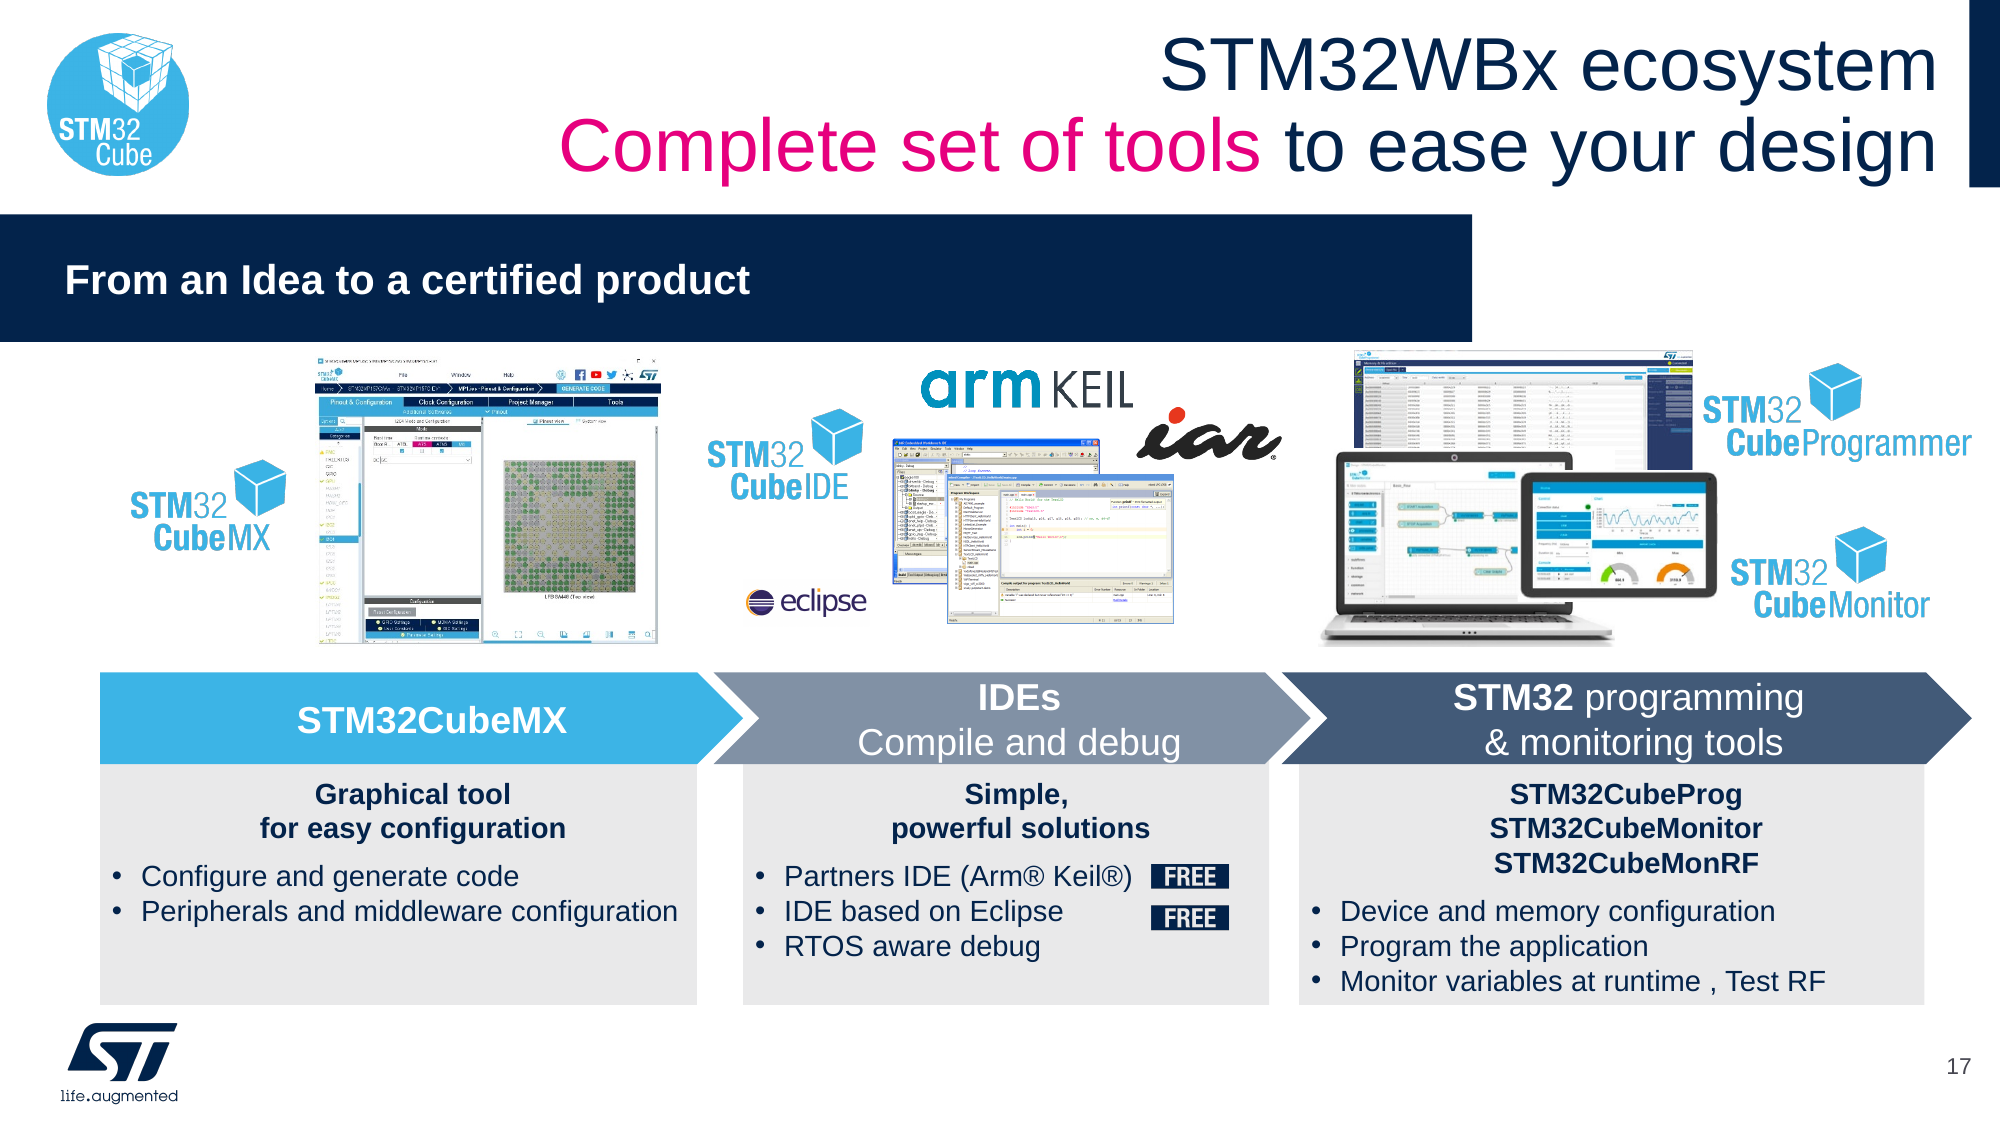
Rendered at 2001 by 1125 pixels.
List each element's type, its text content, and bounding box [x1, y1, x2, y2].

text_box STM32 programming & monitoring tools [1279, 671, 1974, 766]
picture [46, 33, 189, 176]
title STM32WBx ecosystem Complete set of tools to ease your design [49, 0, 1954, 215]
picture [1318, 350, 1983, 647]
text_box IDEs Compile and debug [711, 671, 1313, 766]
text_box From an Idea to a certified product [0, 213, 1473, 343]
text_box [110, 356, 661, 647]
picture [1149, 834, 1231, 958]
text_box STM32CubeMX [99, 671, 745, 766]
picture [37, 999, 201, 1125]
slide_number 17 [1904, 1038, 1972, 1087]
picture [1136, 407, 1282, 460]
text_box Graphical tool for easy configuration Configure and generate code Peripherals and middleware configuration [99, 766, 698, 1006]
text_box Simple, powerful solutions Partners IDE (Arm® Keil®) IDE based on Eclipse RTOS aware debug [742, 762, 1270, 1006]
picture [1722, 517, 1939, 627]
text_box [679, 370, 1174, 627]
text_box STM32CubeProg STM32CubeMonitor STM32CubeMonRF Device and memory configuration Program the application Monitor variables at runtime , Test RF [1298, 766, 1925, 1006]
